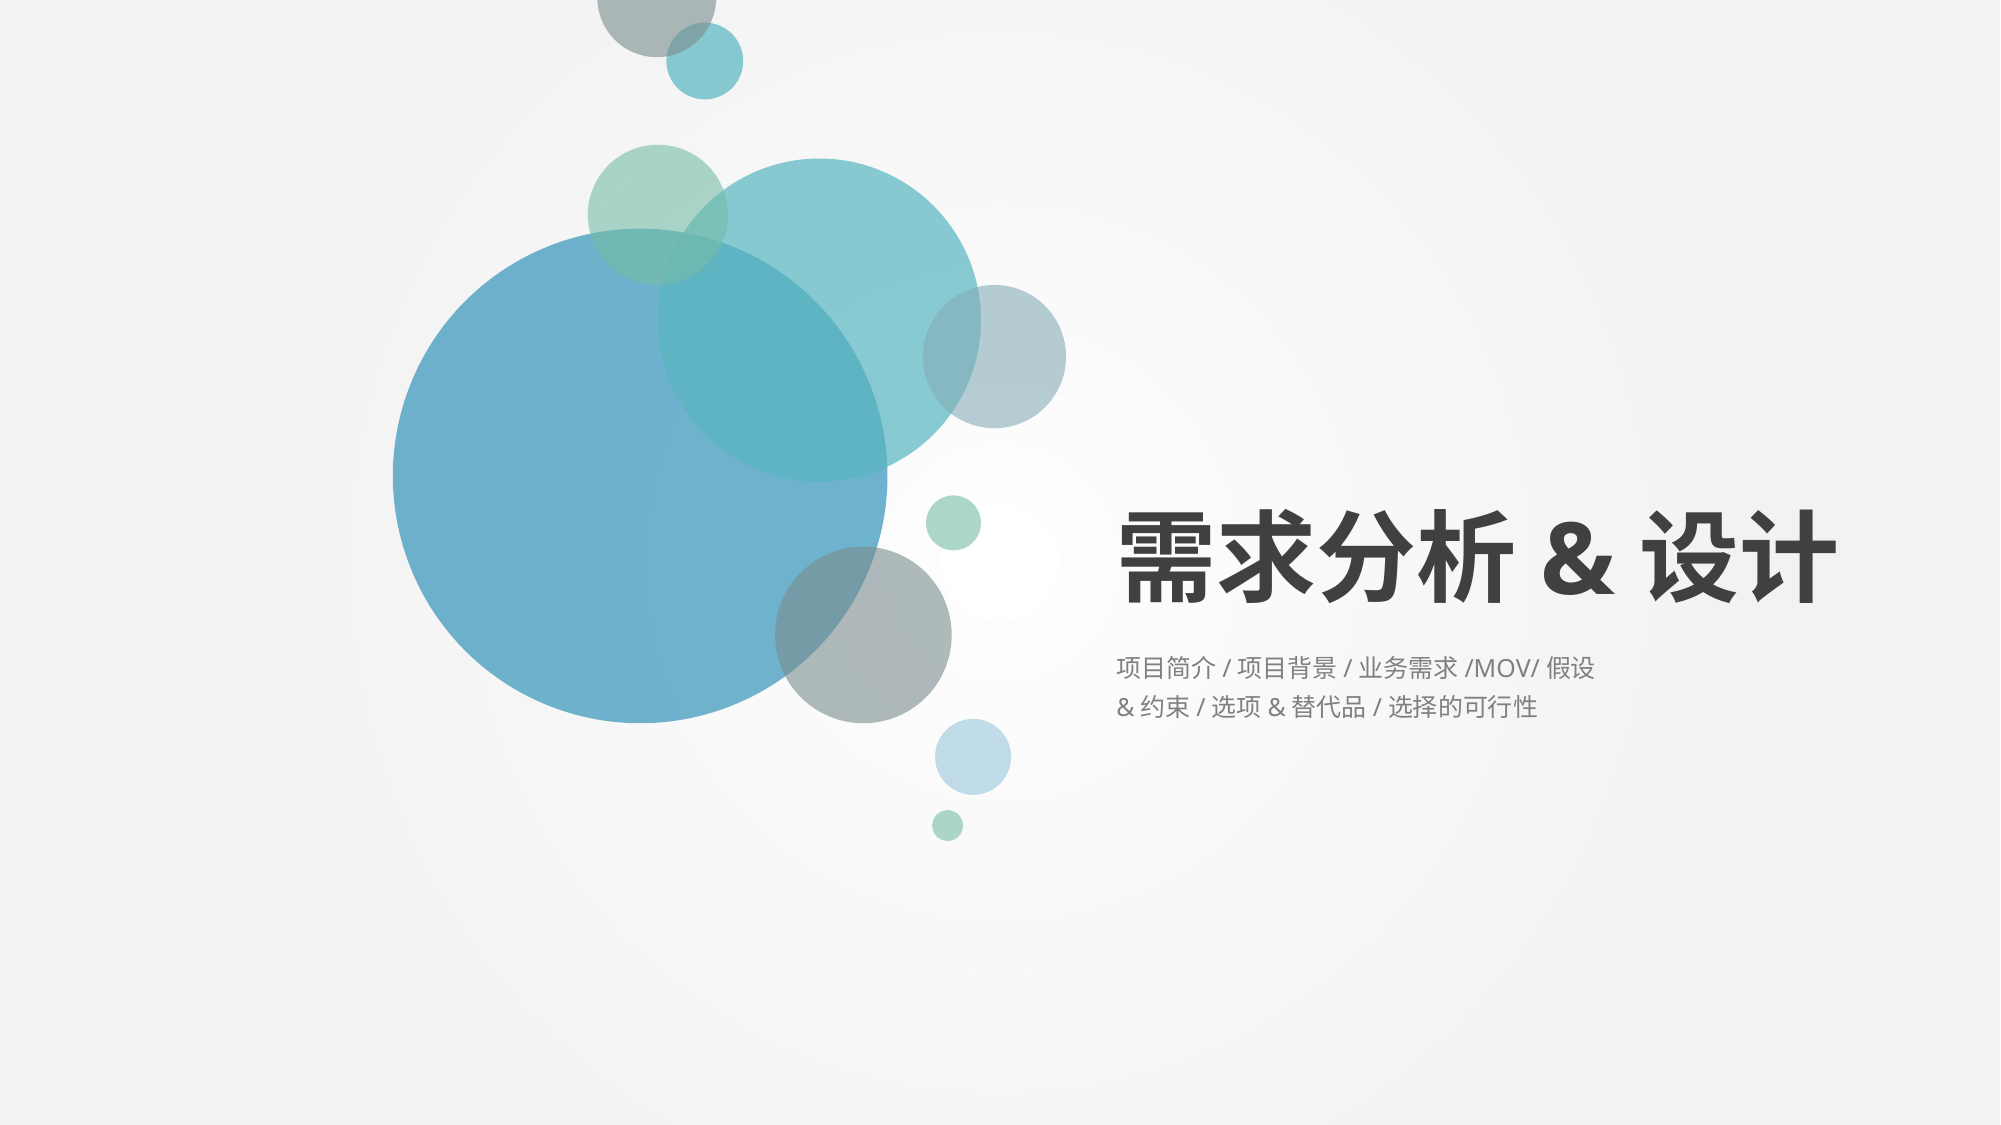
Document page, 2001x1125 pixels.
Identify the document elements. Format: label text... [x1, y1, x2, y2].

list 需求分析&设计 [1101, 501, 1948, 622]
list 项目简介/项目背景/业务需求/MOV/假设&约束/选项&替代品/选择的可行性 [1101, 636, 1617, 692]
